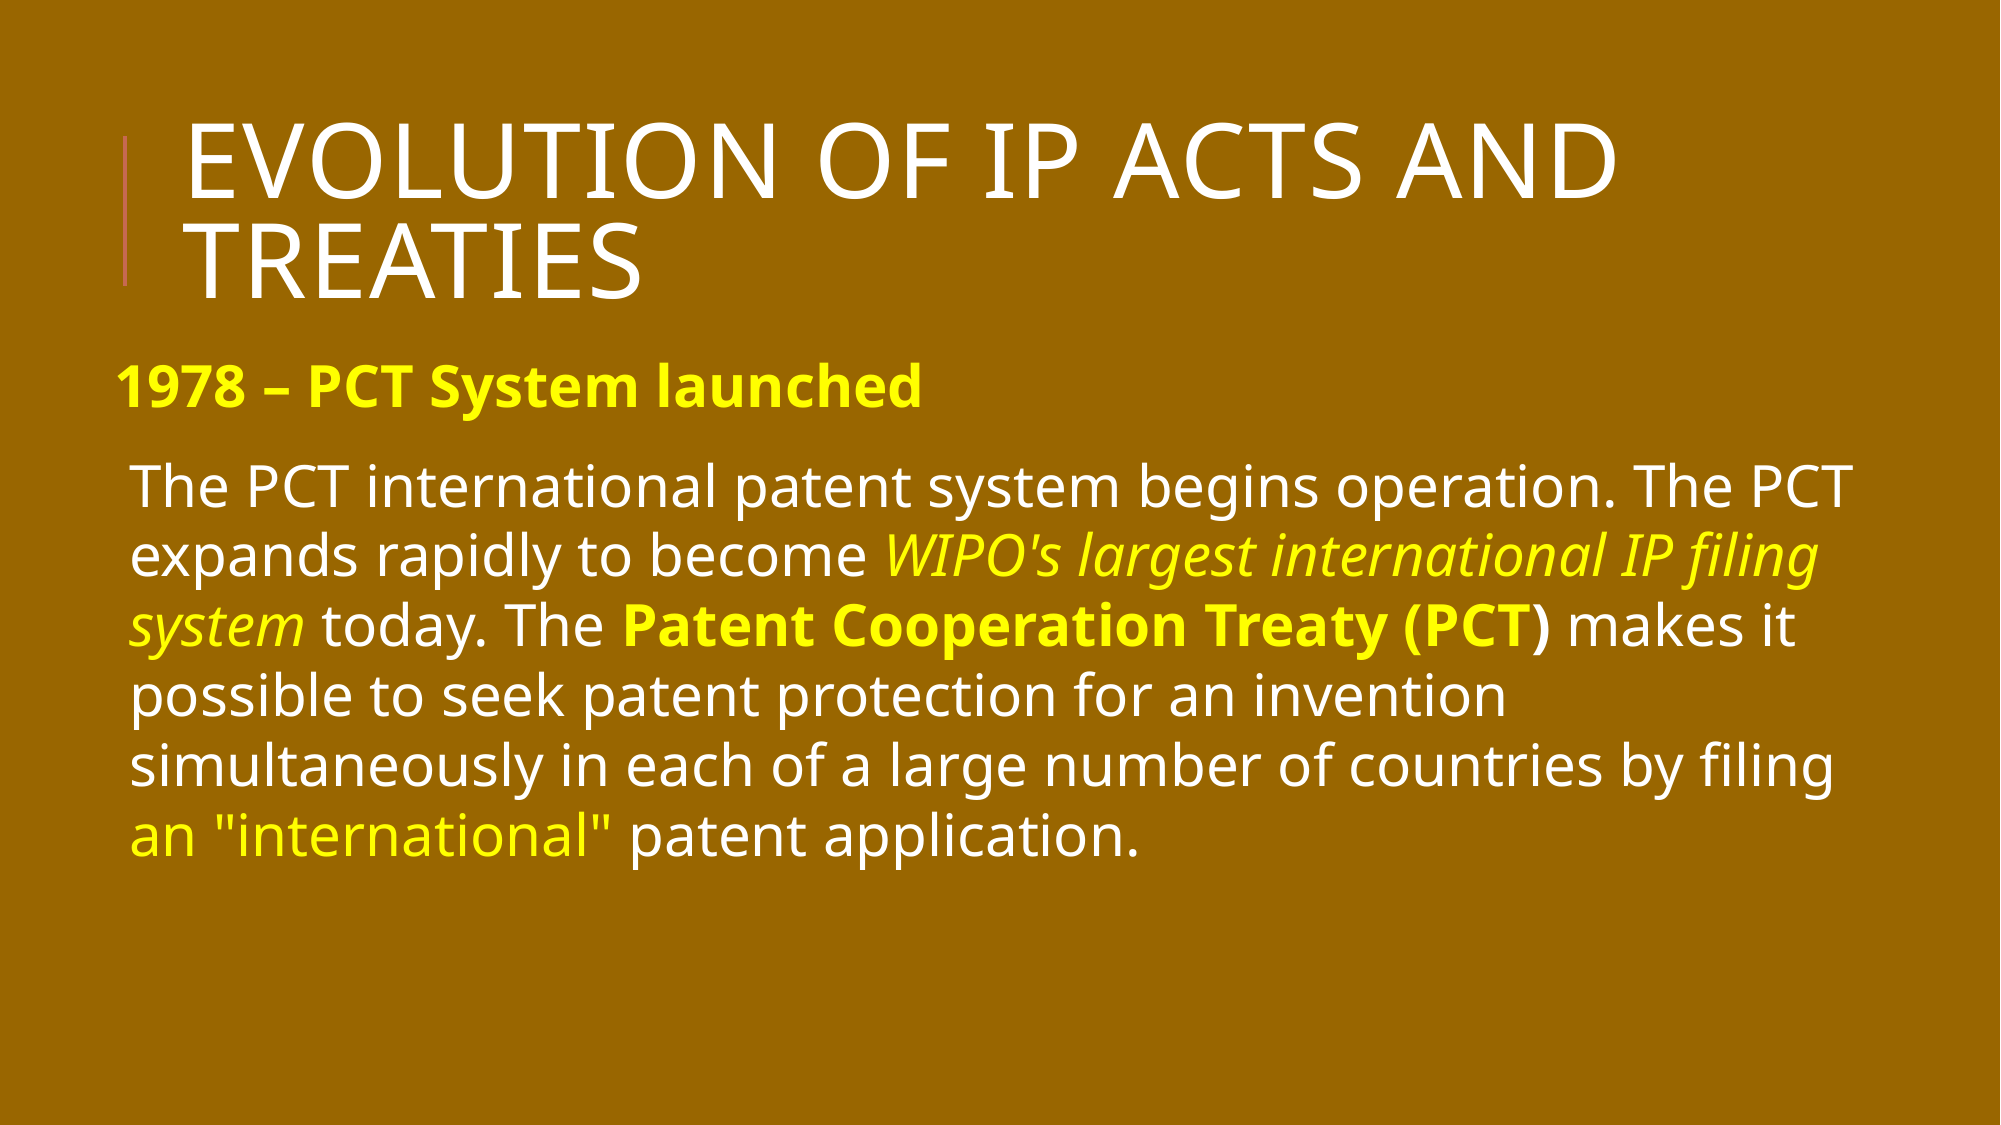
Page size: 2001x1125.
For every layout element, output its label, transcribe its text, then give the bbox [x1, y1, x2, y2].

list 1978 – PCT System launched The PCT international patent system begins operation. The PCT expands rapidly to become WIPO's largest international IP filing system today. The Patent Cooperation Treaty (PCT) makes it possible to seek patent protection for an invention simultaneously in each of a large number of countries by filing an "international" patent application. [106, 341, 1919, 933]
title EVOLUTION OF IP ACTS AND TREATIES [168, 96, 1763, 342]
